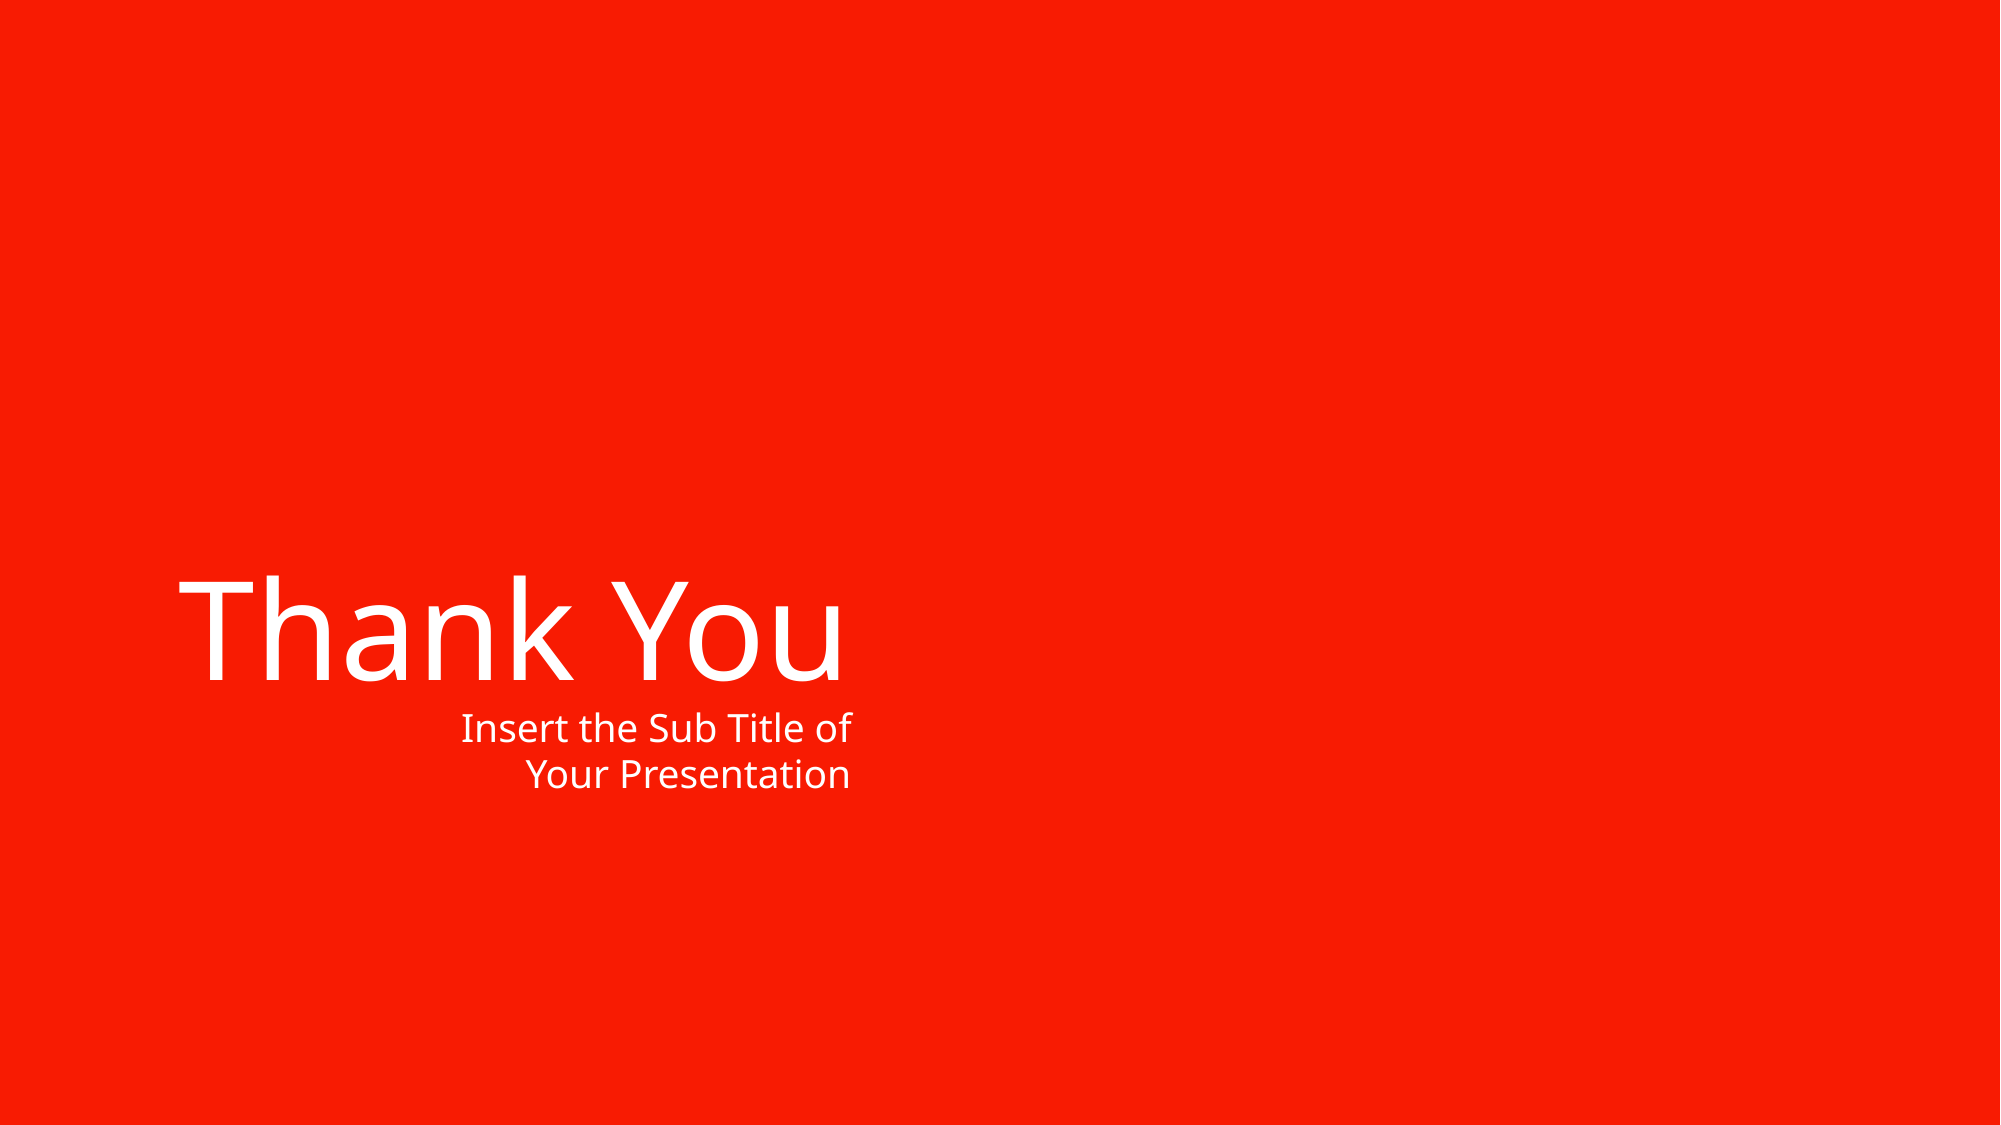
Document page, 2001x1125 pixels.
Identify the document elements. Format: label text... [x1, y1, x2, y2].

text_box Thank You [33, 535, 866, 695]
text_box Insert the Sub Title of Your Presentation [33, 695, 866, 804]
